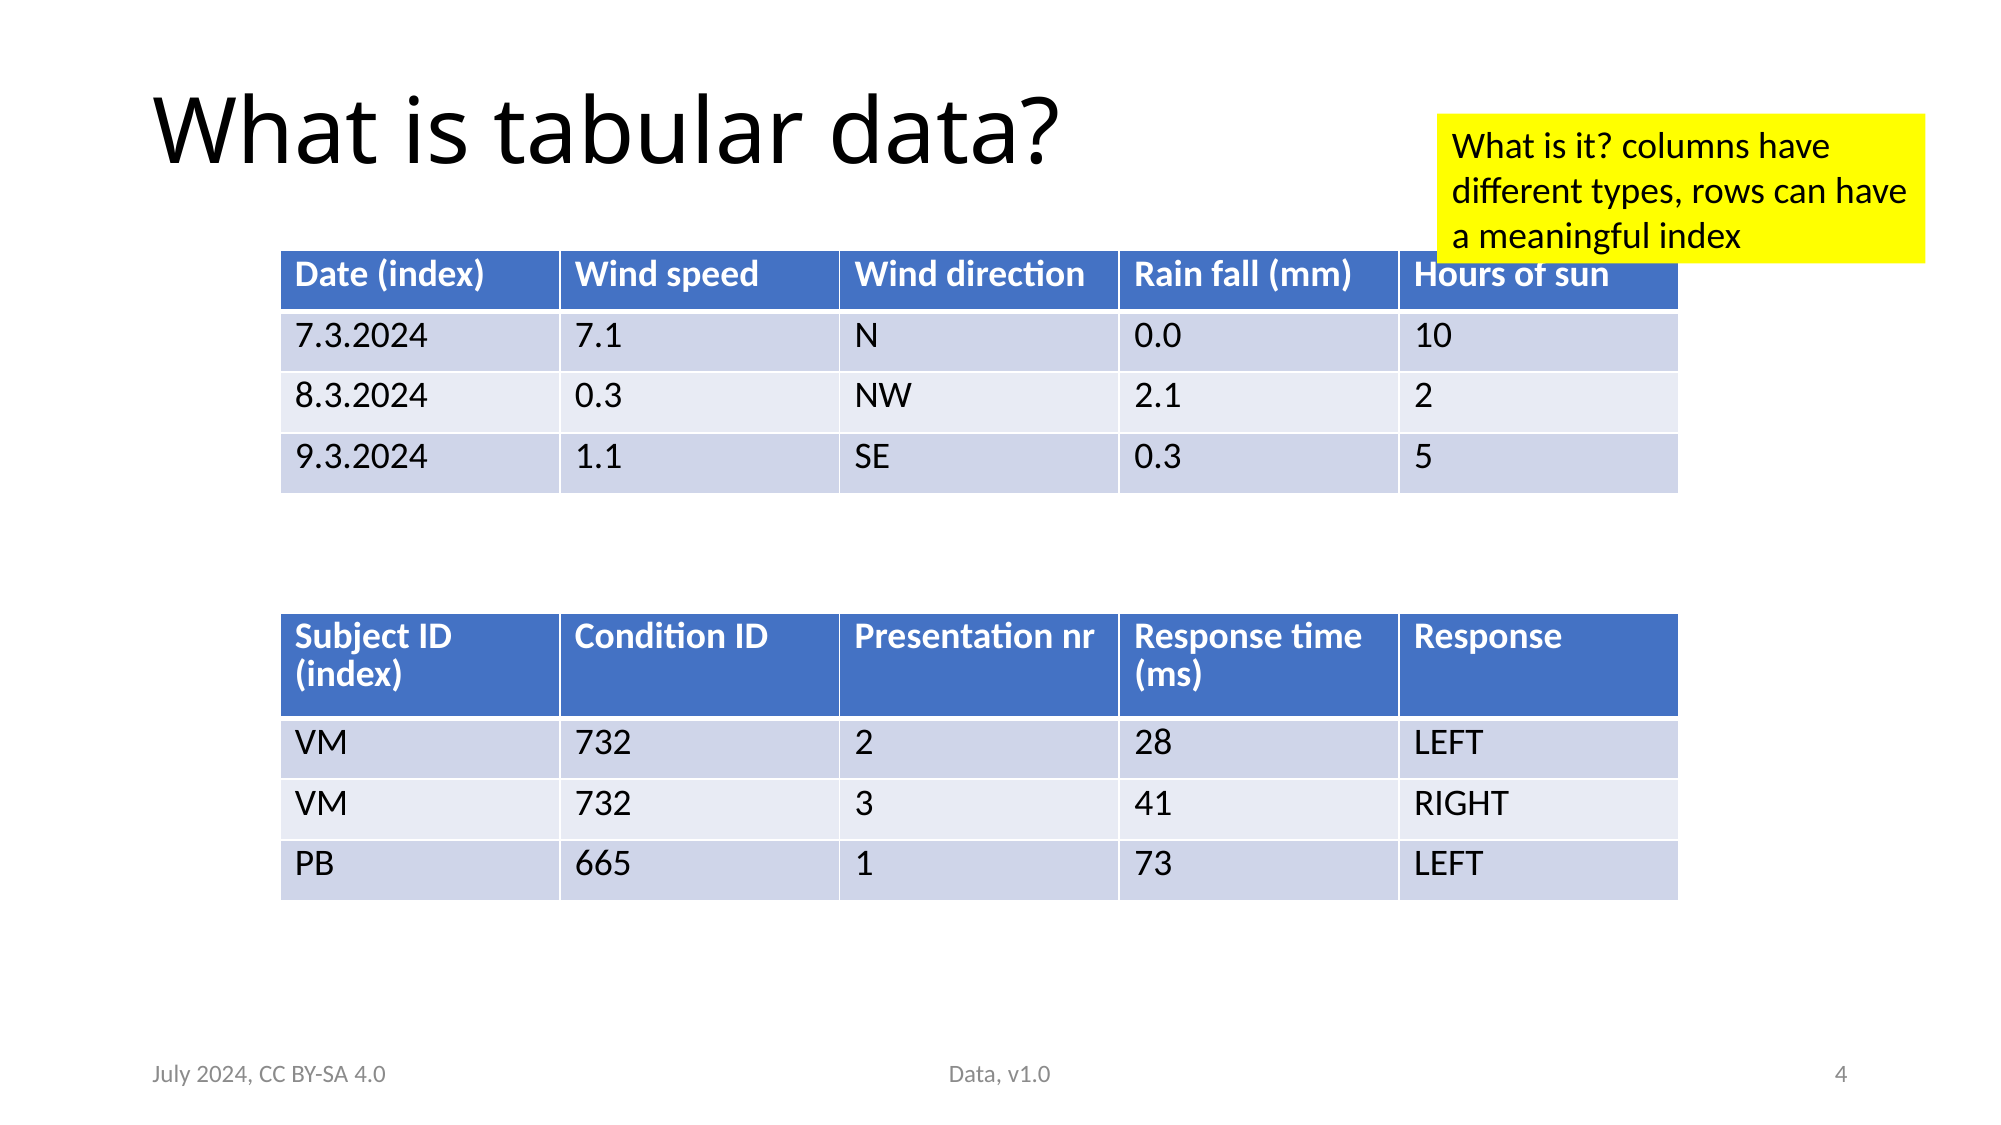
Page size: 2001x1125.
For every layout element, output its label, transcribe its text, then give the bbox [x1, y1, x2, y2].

text_box What is it? columns have different types, rows can have a meaningful index [1437, 113, 1926, 264]
table_cell VM [281, 780, 559, 839]
table_header Presentation nr [840, 614, 1118, 716]
table_header Hours of sun [1400, 251, 1678, 309]
table_header Rain fall (mm) [1120, 251, 1398, 309]
table_cell 732 [561, 780, 839, 839]
table_cell 5 [1400, 434, 1678, 493]
title What is tabular data? [137, 59, 1863, 209]
table_cell 3 [840, 780, 1118, 839]
table_header Response time (ms) [1120, 614, 1398, 716]
table_cell 7.1 [561, 314, 839, 371]
footer Data, v1.0 [662, 1042, 1338, 1103]
table_cell 1 [840, 841, 1118, 900]
table_cell 1.1 [561, 434, 839, 493]
table_cell 665 [561, 841, 839, 900]
table_header Response [1400, 614, 1678, 716]
table_cell PB [281, 841, 559, 900]
table_header Condition ID [561, 614, 839, 716]
table_cell 2 [840, 721, 1118, 778]
table_cell LEFT [1400, 841, 1678, 900]
table_header Subject ID (index) [281, 614, 559, 716]
table_cell 9.3.2024 [281, 434, 559, 493]
table_header Wind speed [561, 251, 839, 309]
table_cell 28 [1120, 721, 1398, 778]
table_cell 10 [1400, 314, 1678, 371]
table_cell VM [281, 721, 559, 778]
table_cell 2 [1400, 373, 1678, 432]
table_cell 73 [1120, 841, 1398, 900]
table_cell LEFT [1400, 721, 1678, 778]
table_cell 0.0 [1120, 314, 1398, 371]
table_cell 732 [561, 721, 839, 778]
slide_number 4 [1412, 1042, 1863, 1103]
table_cell RIGHT [1400, 780, 1678, 839]
table_cell 41 [1120, 780, 1398, 839]
table_cell NW [840, 373, 1118, 432]
table_cell 2.1 [1120, 373, 1398, 432]
table_cell 8.3.2024 [281, 373, 559, 432]
table_header Date (index) [281, 251, 559, 309]
table_cell 0.3 [1120, 434, 1398, 493]
table_cell 7.3.2024 [281, 314, 559, 371]
table_cell SE [840, 434, 1118, 493]
table_header Wind direction [840, 251, 1118, 309]
table_cell N [840, 314, 1118, 371]
table_cell 0.3 [561, 373, 839, 432]
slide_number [137, 1042, 588, 1103]
